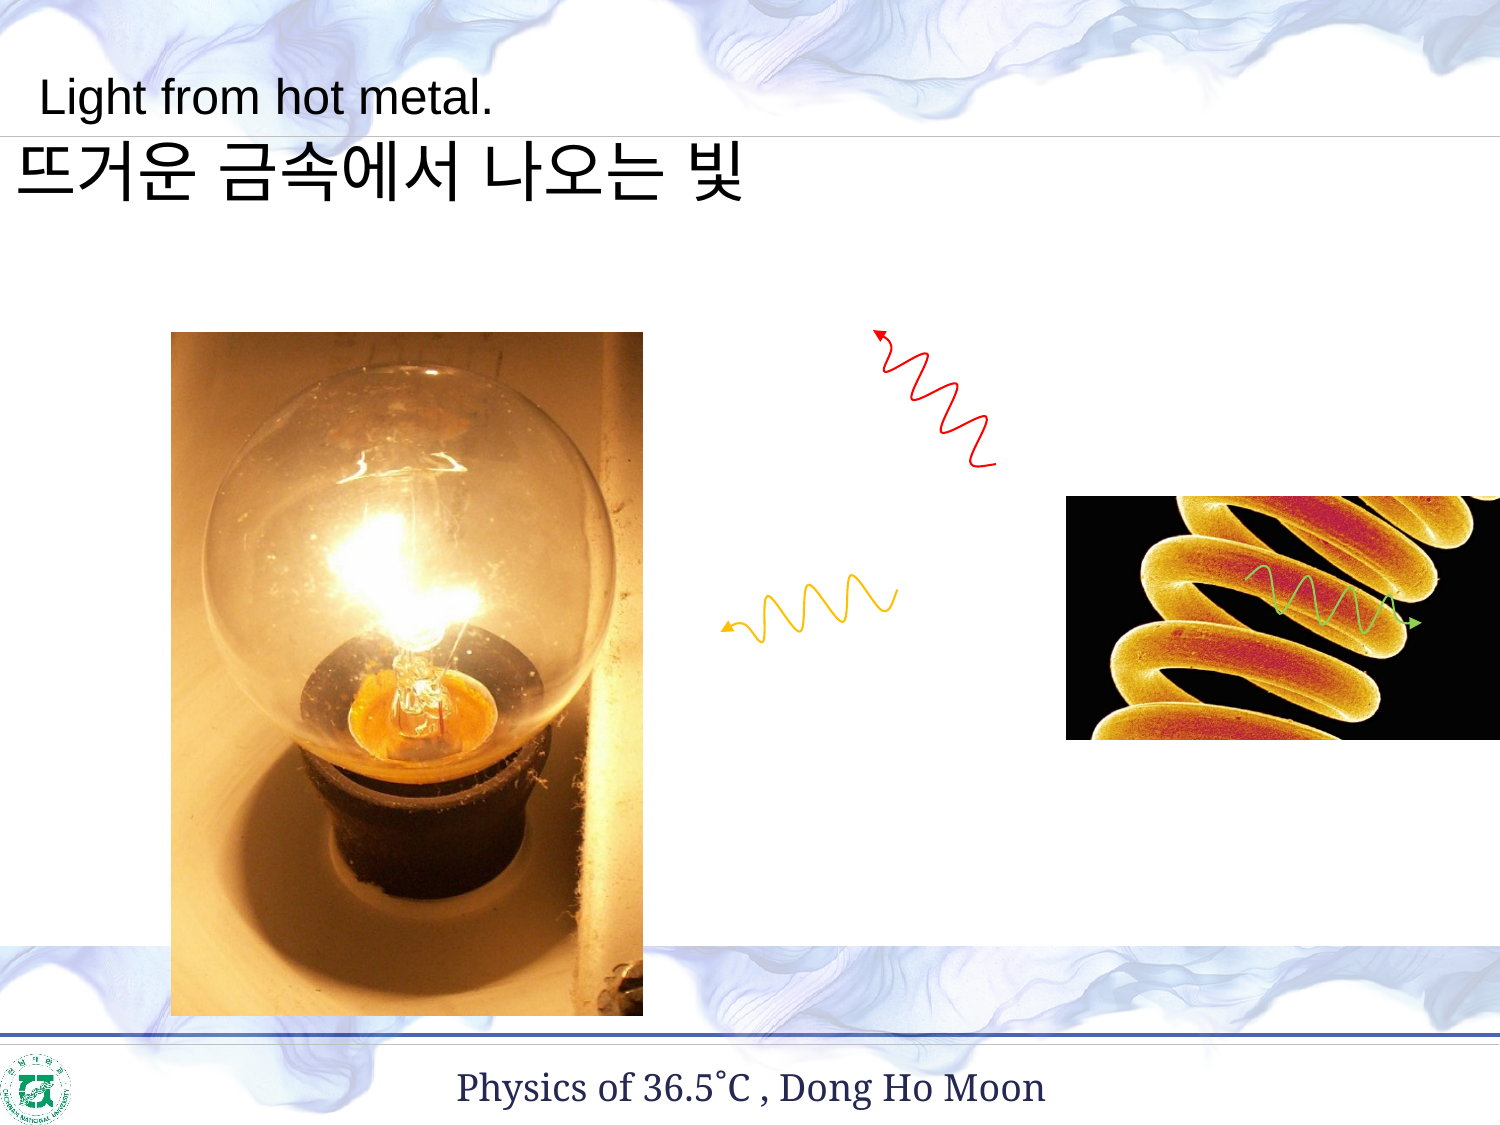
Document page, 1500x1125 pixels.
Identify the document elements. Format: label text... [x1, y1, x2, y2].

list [1066, 496, 1500, 740]
title 뜨거운 금속에서 나오는 빛 [0, 66, 1294, 284]
text_box [873, 330, 997, 468]
text_box Light from hot metal. [23, 57, 524, 132]
picture [171, 332, 643, 1016]
text_box [720, 573, 899, 644]
picture [0, 1054, 71, 1125]
